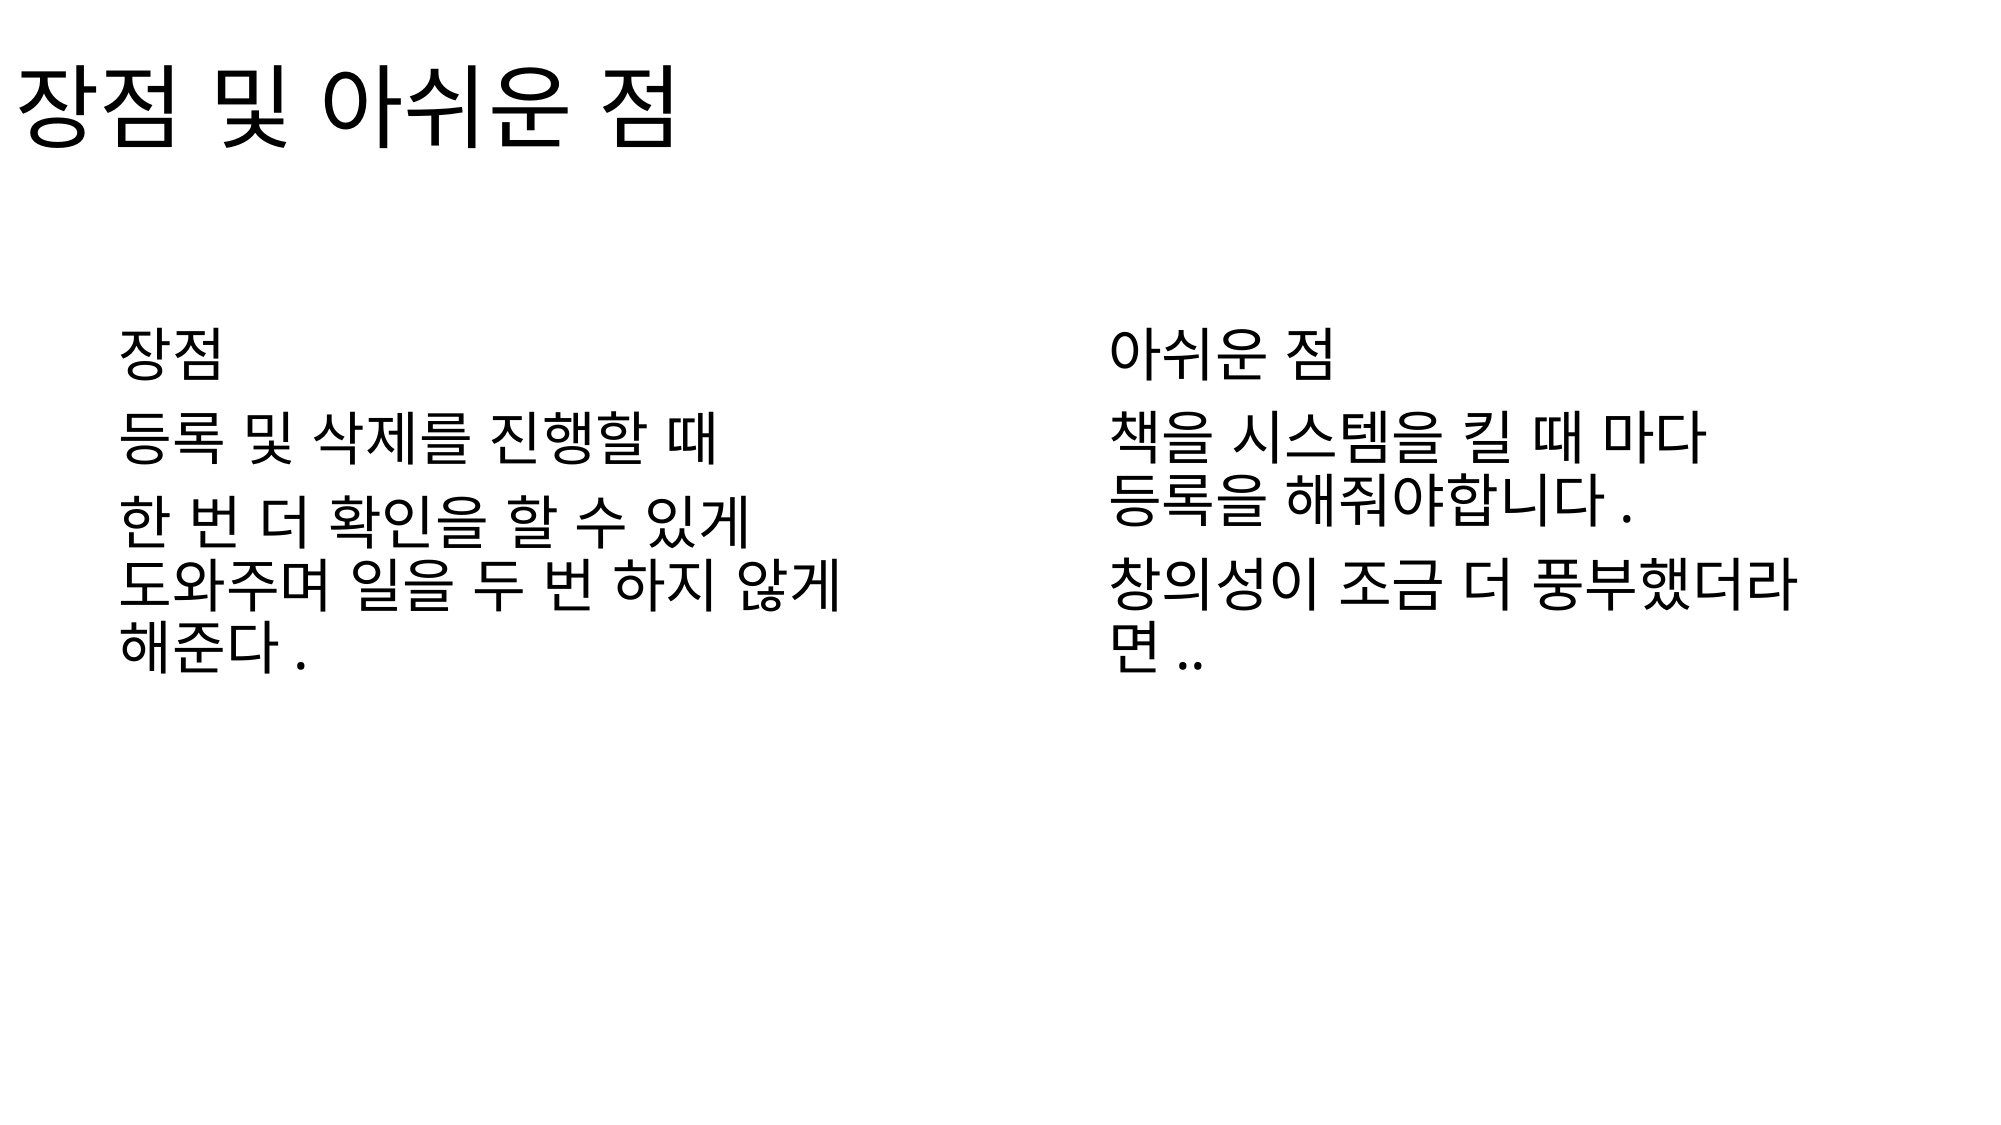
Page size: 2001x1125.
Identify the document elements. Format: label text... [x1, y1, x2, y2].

title 장점 및 아쉬운 점 [0, 3, 1725, 221]
list 장점 등록 및 삭제를 진행할 때 한 번 더 확인을 할 수 있게 도와주며 일을 두 번 하지 않게 해준다. [103, 318, 890, 1033]
text_box 아쉬운 점 책을 시스템을 킬 때 마다 등록을 해줘야합니다. 창의성이 조금 더 풍부했더라면.. [1093, 318, 1879, 1033]
